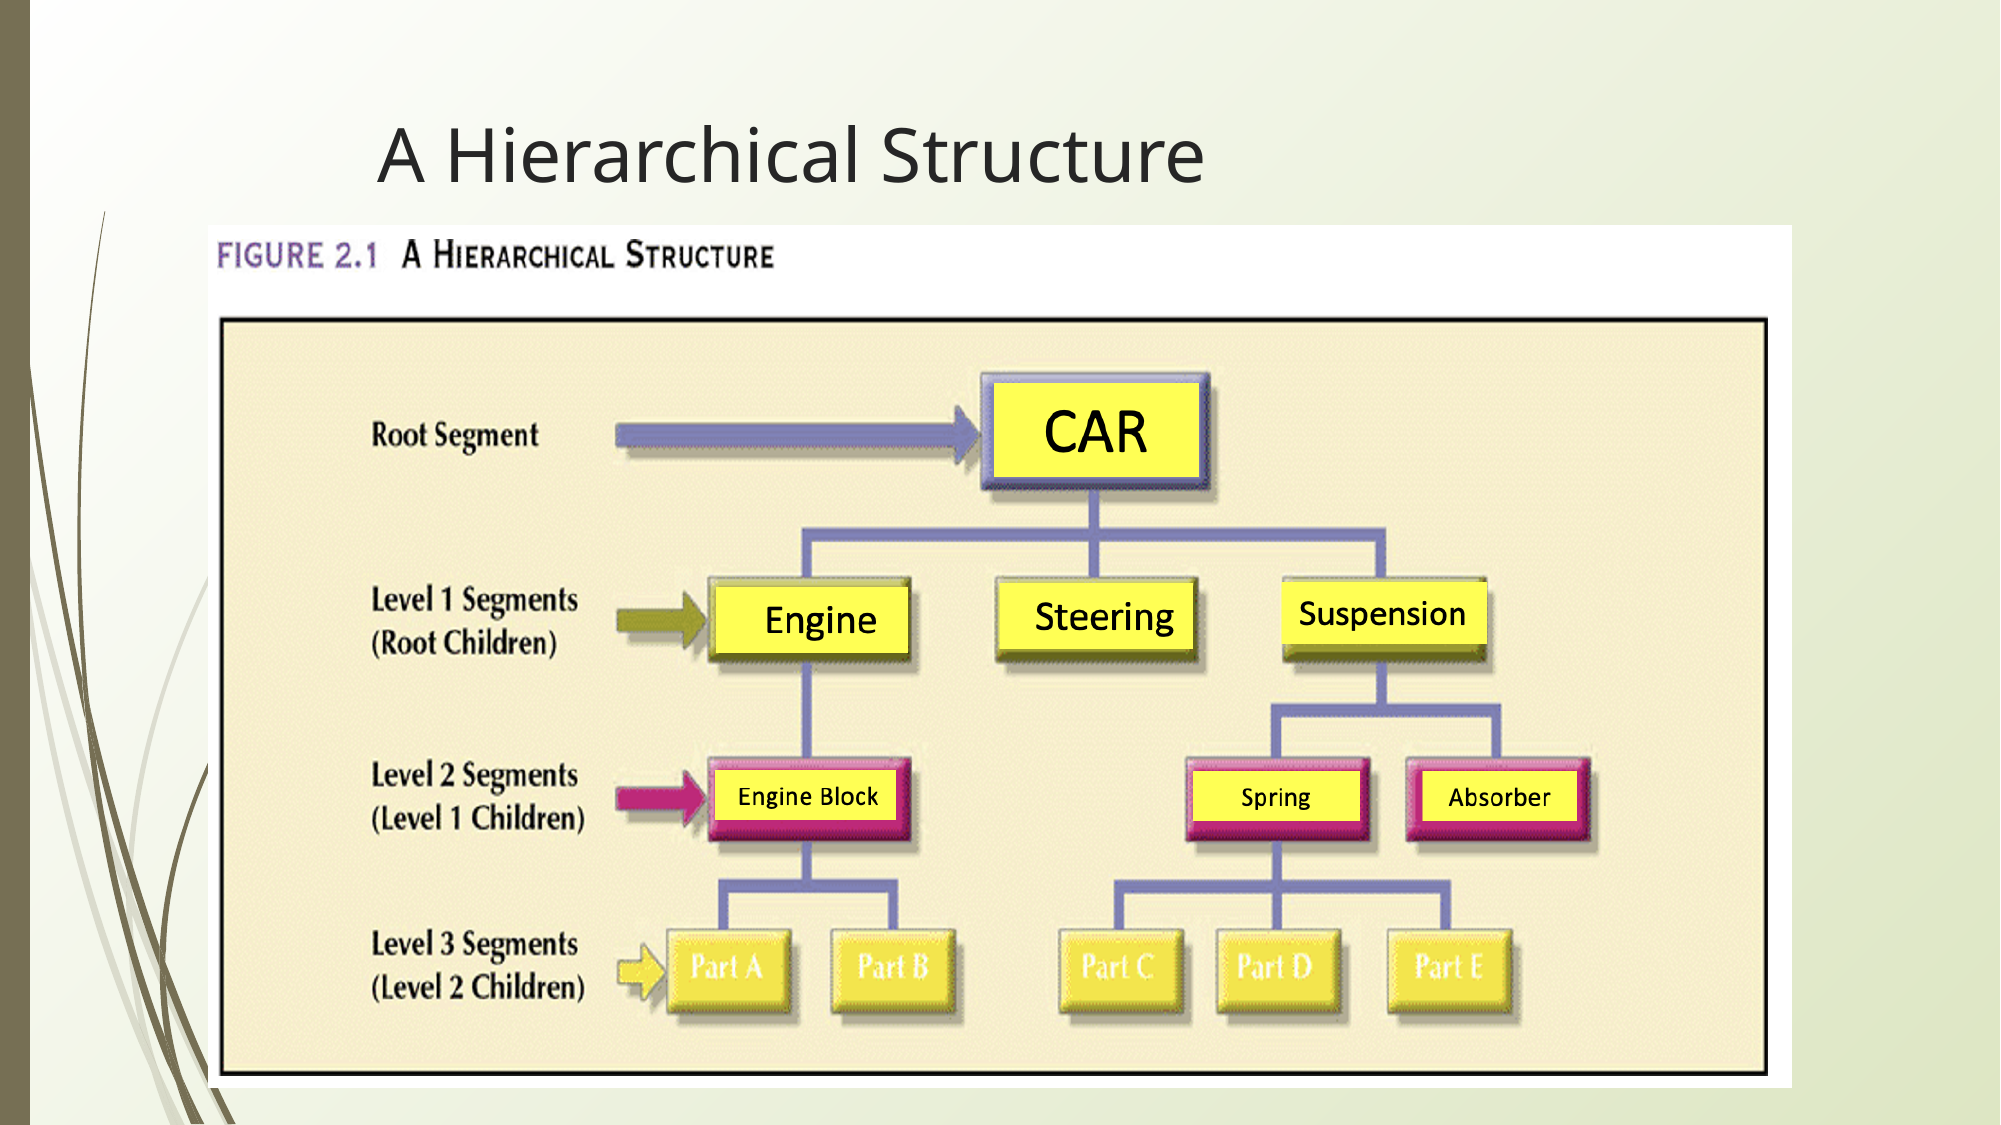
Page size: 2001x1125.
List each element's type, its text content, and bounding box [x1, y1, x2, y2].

picture [208, 224, 1792, 1088]
title A Hierarchical Structure [362, 99, 1638, 213]
